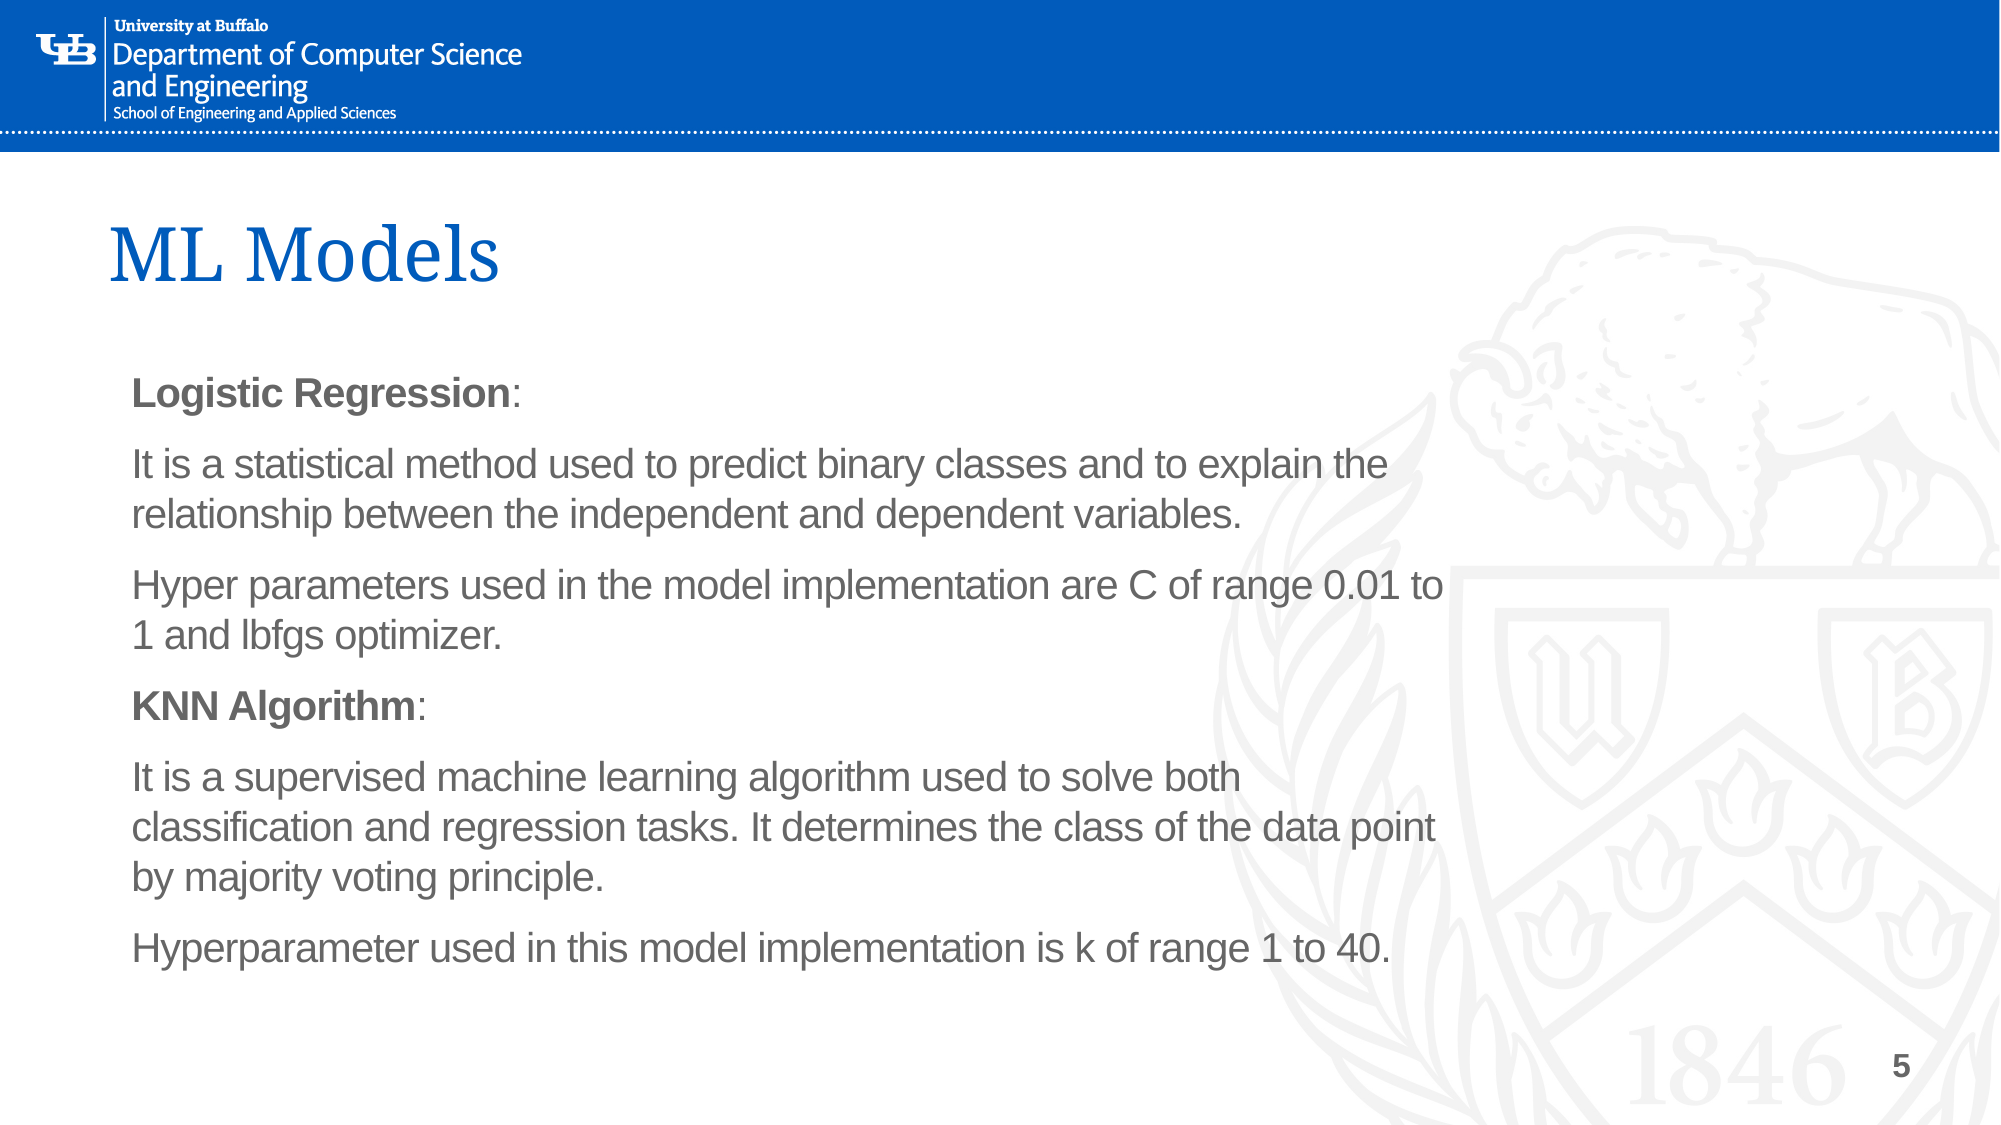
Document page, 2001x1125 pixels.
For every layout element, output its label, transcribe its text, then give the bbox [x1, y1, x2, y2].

list Logistic Regression: It is a statistical method used to predict binary classes and to explain the relationship between the independent and dependent variables. Hyper parameters used in the model implementation are C of range 0.01 to 1 and lbfgs optimizer. KNN Algorithm: It is a supervised machine learning algorithm used to solve both classification and regression tasks. It determines the class of the data point by majority voting principle. Hyperparameter used in this model implementation is k of range 1 to 40. [93, 358, 1497, 971]
title ML Models [93, 216, 1819, 335]
picture [0, 0, 2000, 1125]
